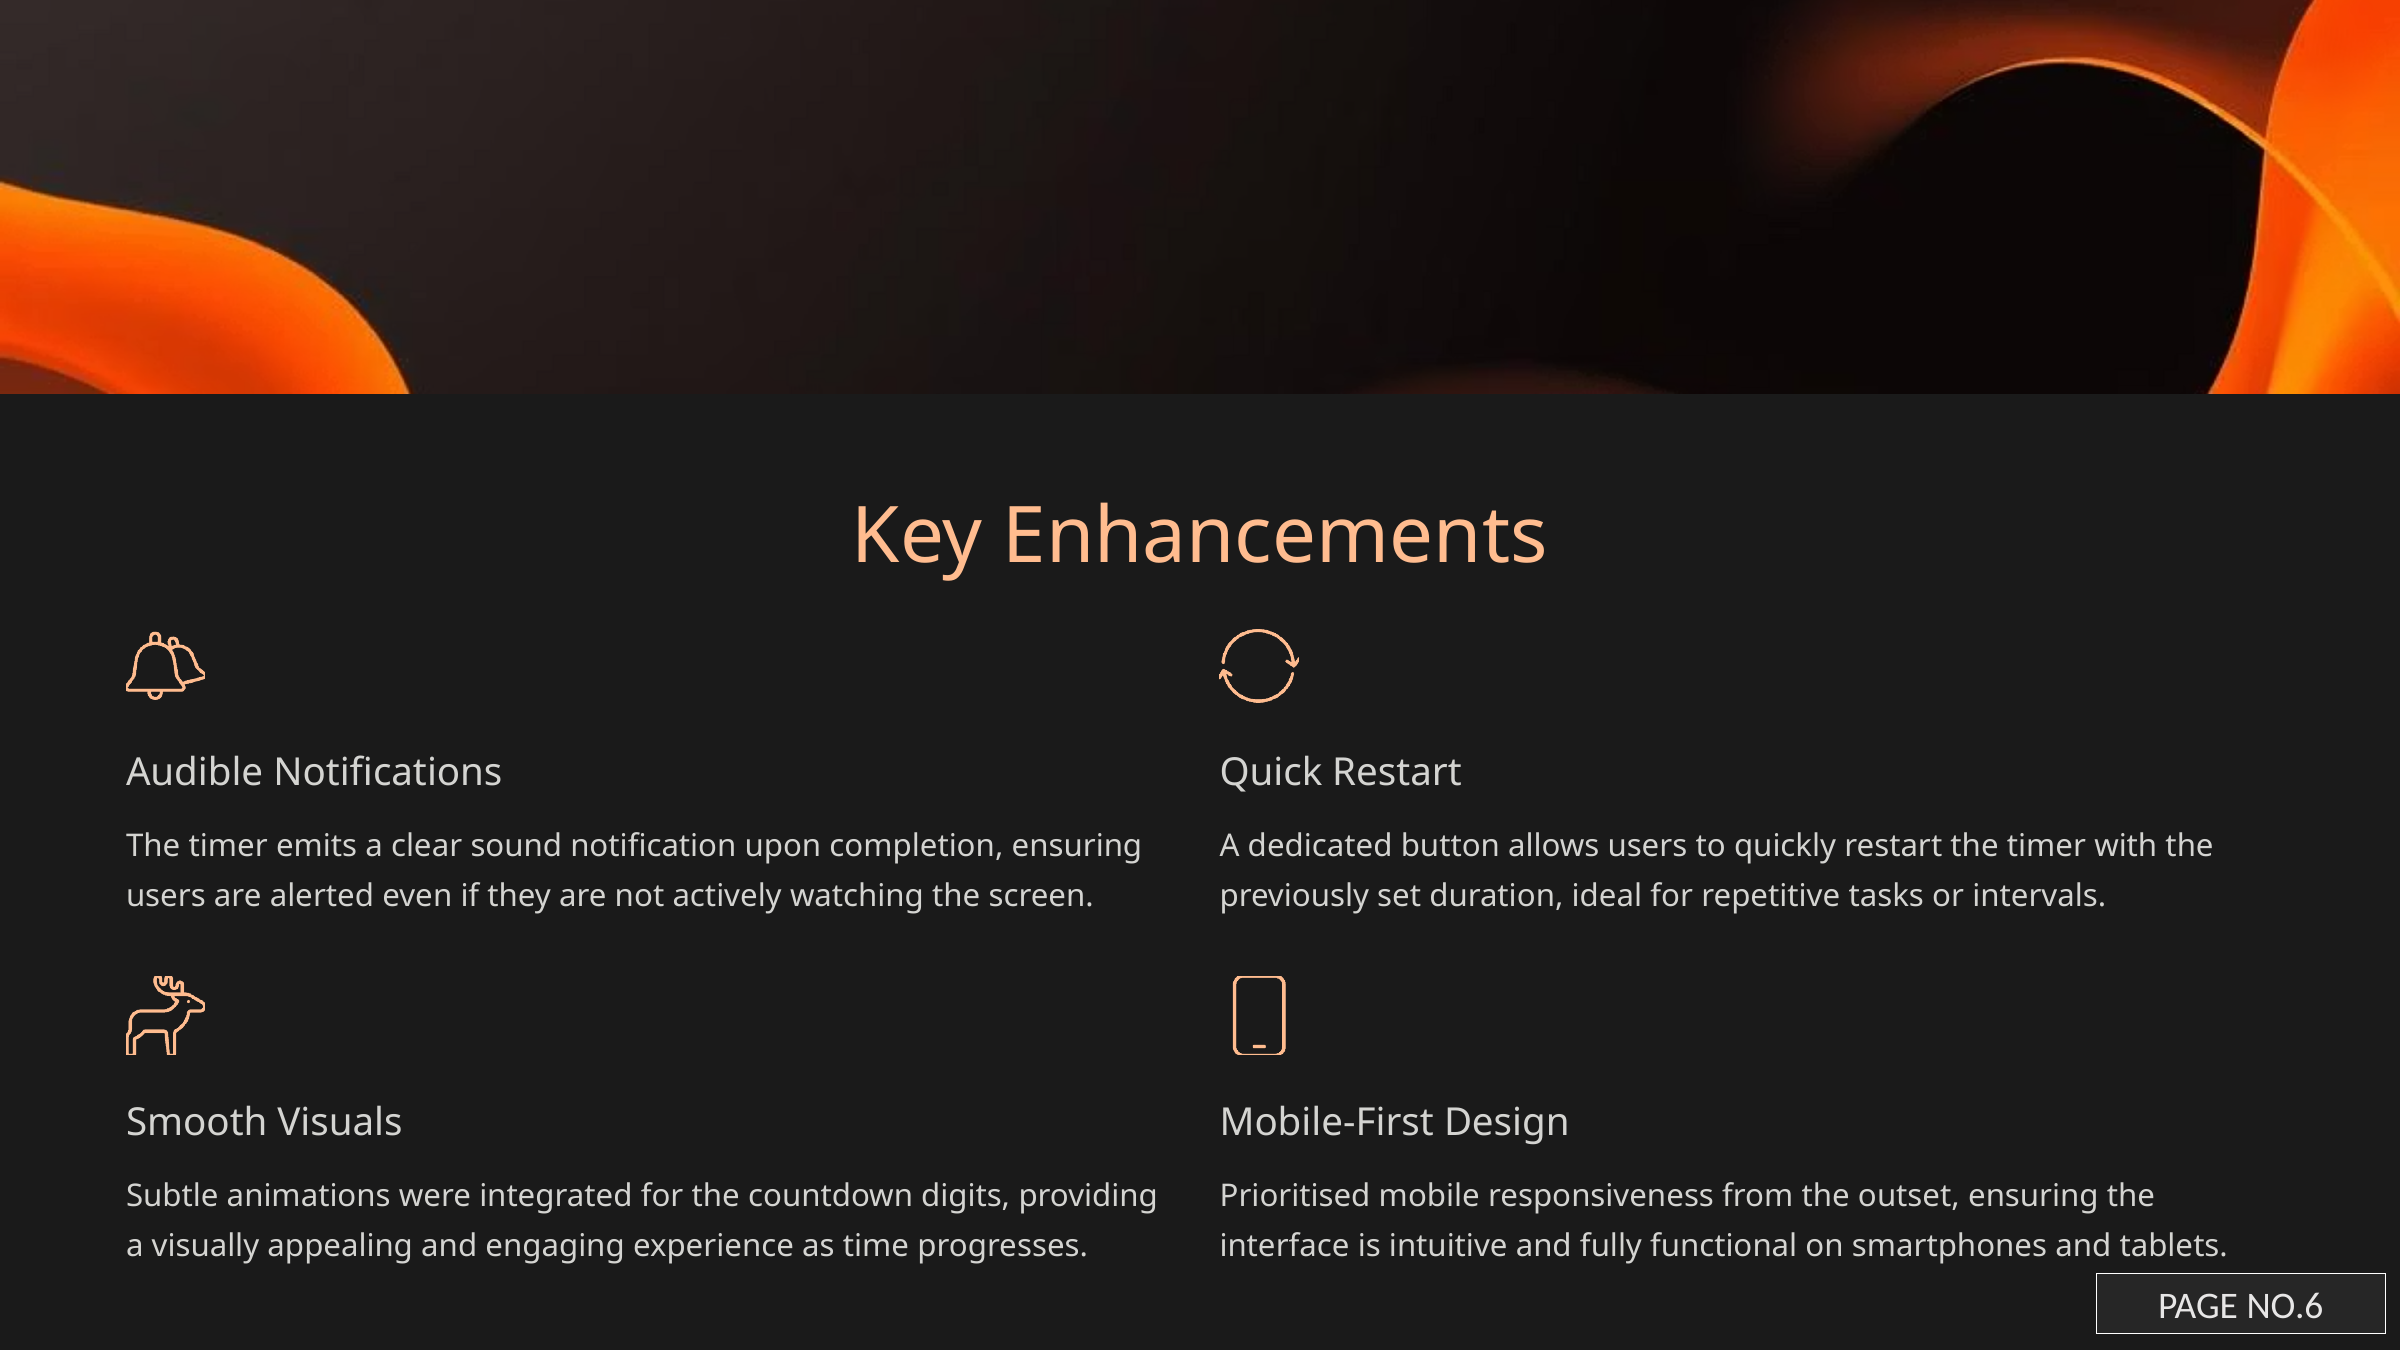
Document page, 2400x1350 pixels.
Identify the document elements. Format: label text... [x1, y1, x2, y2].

picture [125, 626, 205, 705]
picture [1219, 976, 1299, 1055]
text_box PAGE NO.6 [2096, 1273, 2386, 1334]
picture [0, 0, 2400, 394]
text_box Subtle animations were integrated for the countdown digits, providing a visually appealing and engaging experience as time progresses. [126, 1162, 1181, 1264]
text_box Audible Notifications [126, 744, 520, 794]
picture [125, 976, 205, 1055]
picture [1219, 626, 1299, 705]
text_box Quick Restart [1219, 744, 1614, 794]
text_box Key Enhancements [806, 480, 1594, 579]
text_box Smooth Visuals [126, 1094, 520, 1144]
picture [2106, 1271, 2389, 1339]
text_box Prioritised mobile responsiveness from the outset, ensuring the interface is intuitive and fully functional on smartphones and tablets. [1219, 1162, 2274, 1264]
text_box The timer emits a clear sound notification upon completion, ensuring users are alerted even if they are not actively watching the screen. [126, 812, 1181, 914]
text_box Mobile-First Design [1219, 1094, 1614, 1144]
text_box A dedicated button allows users to quickly restart the timer with the previously set duration, ideal for repetitive tasks or intervals. [1219, 812, 2274, 914]
